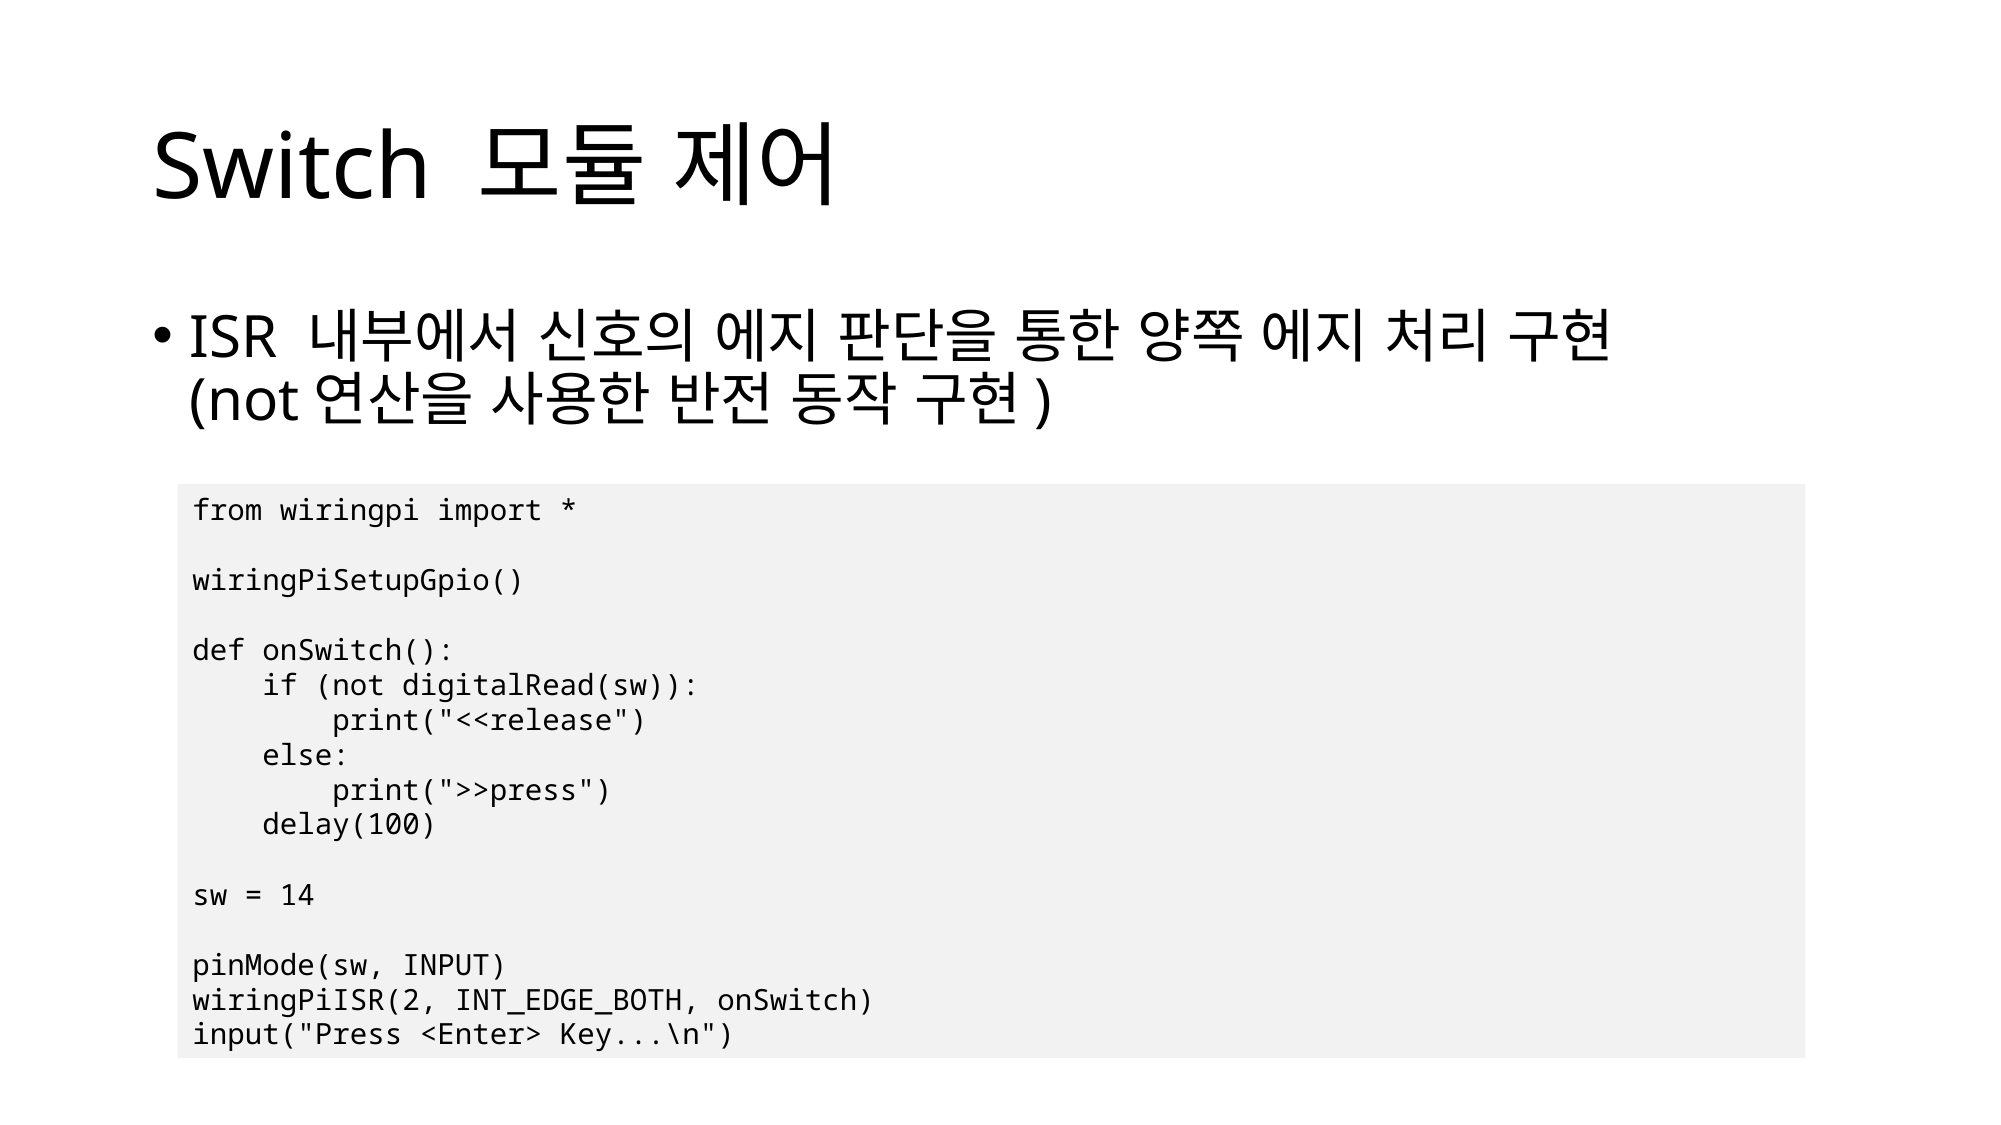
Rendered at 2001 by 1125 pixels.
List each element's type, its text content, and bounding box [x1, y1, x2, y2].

text_box from wiringpi import * wiringPiSetupGpio() def onSwitch(): if (not digitalRead(sw)): print("<<release") else: print(">>press") delay(100) sw = 14 pinMode(sw, INPUT) wiringPiISR(2, INT_EDGE_BOTH, onSwitch) input("Press <Enter> Key...\n") [177, 483, 1806, 1058]
list ISR 내부에서 신호의 에지 판단을 통한 양쪽 에지 처리 구현 (not연산을 사용한 반전 동작 구현) [137, 299, 1863, 1014]
title Switch 모듈 제어 [137, 59, 1863, 278]
